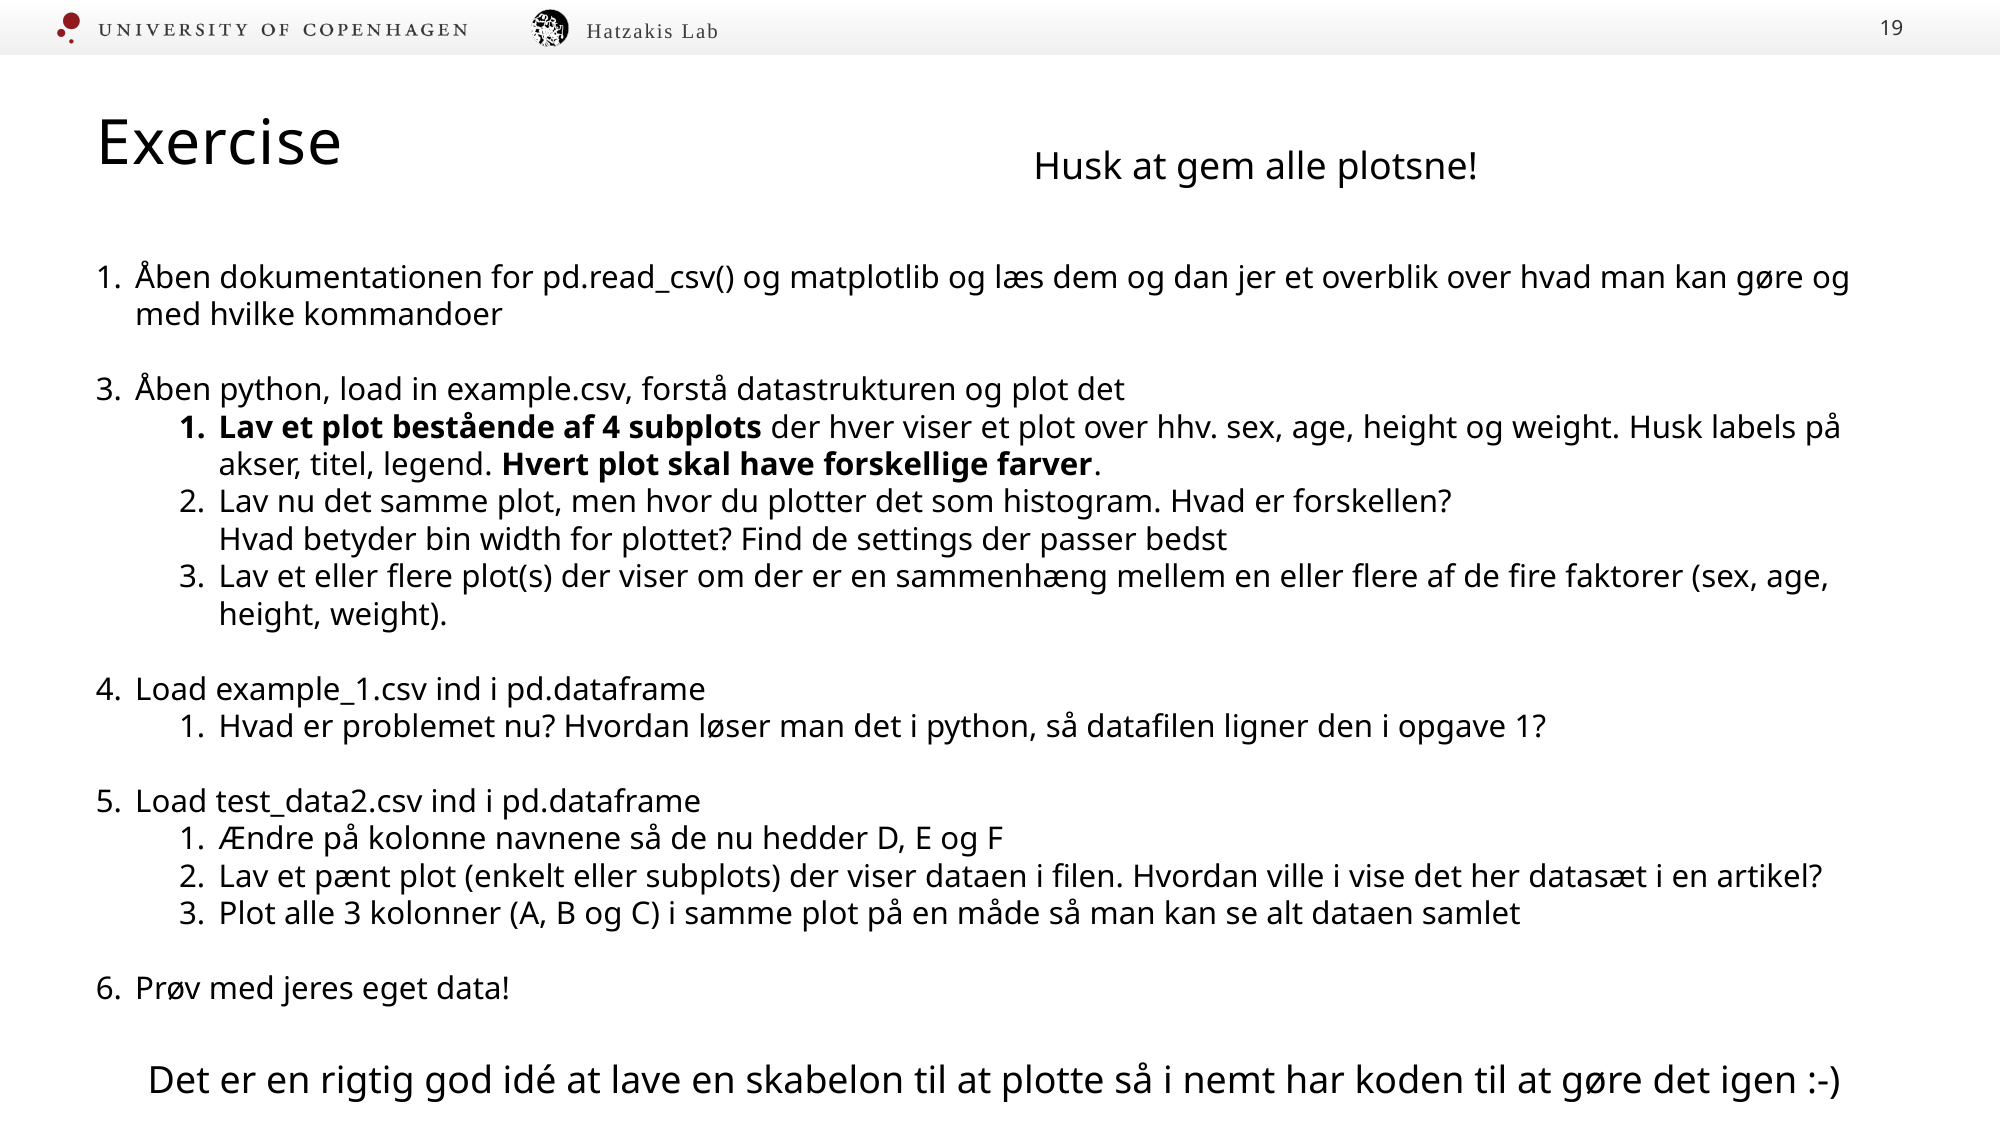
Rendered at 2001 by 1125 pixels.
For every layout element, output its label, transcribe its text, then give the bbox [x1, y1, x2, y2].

picture [91, 15, 475, 43]
slide_number 19 [1877, 17, 1904, 44]
text_box Det er en rigtig god idé at lave en skabelon til at plotte så i nemt har koden til at gøre det igen :-) [140, 1048, 1860, 1108]
text_box [0, 0, 2000, 55]
picture [54, 10, 83, 46]
picture [531, 9, 569, 48]
text_box Hatzakis Lab [579, 10, 726, 51]
text_box Åben dokumentationen for pd.read_csv() og matplotlib og læs dem og dan jer et overblik over hvad man kan gøre og med hvilke kommandoer Åben python, load in example.csv, forstå datastrukturen og plot det Lav et plot bestående af 4 subplots der hver viser et plot over hhv. sex, age, height og weight. Husk labels på akser, titel, legend. Hvert plot skal have forskellige farver. Lav nu det samme plot, men hvor du plotter det som histogram. Hvad er forskellen? Hvad betyder bin width for plottet? Find de settings der passer bedst Lav et eller flere plot(s) der viser om der er en sammenhæng mellem en eller flere af de fire faktorer (sex, age, height, weight). Load example_1.csv ind i pd.dataframe Hvad er problemet nu? Hvordan løser man det i python, så datafilen ligner den i opgave 1? Load test_data2.csv ind i pd.dataframe Ændre på kolonne navnene så de nu hedder D, E og F Lav et pænt plot (enkelt eller subplots) der viser dataen i filen. Hvordan ville i vise det her datasæt i en artikel? Plot alle 3 kolonner (A, B og C) i samme plot på en måde så man kan se alt dataen samlet Prøv med jeres eget data! [88, 249, 1912, 1014]
text_box Husk at gem alle plotsne! [1025, 134, 1486, 195]
title Exercise [96, 101, 1904, 245]
